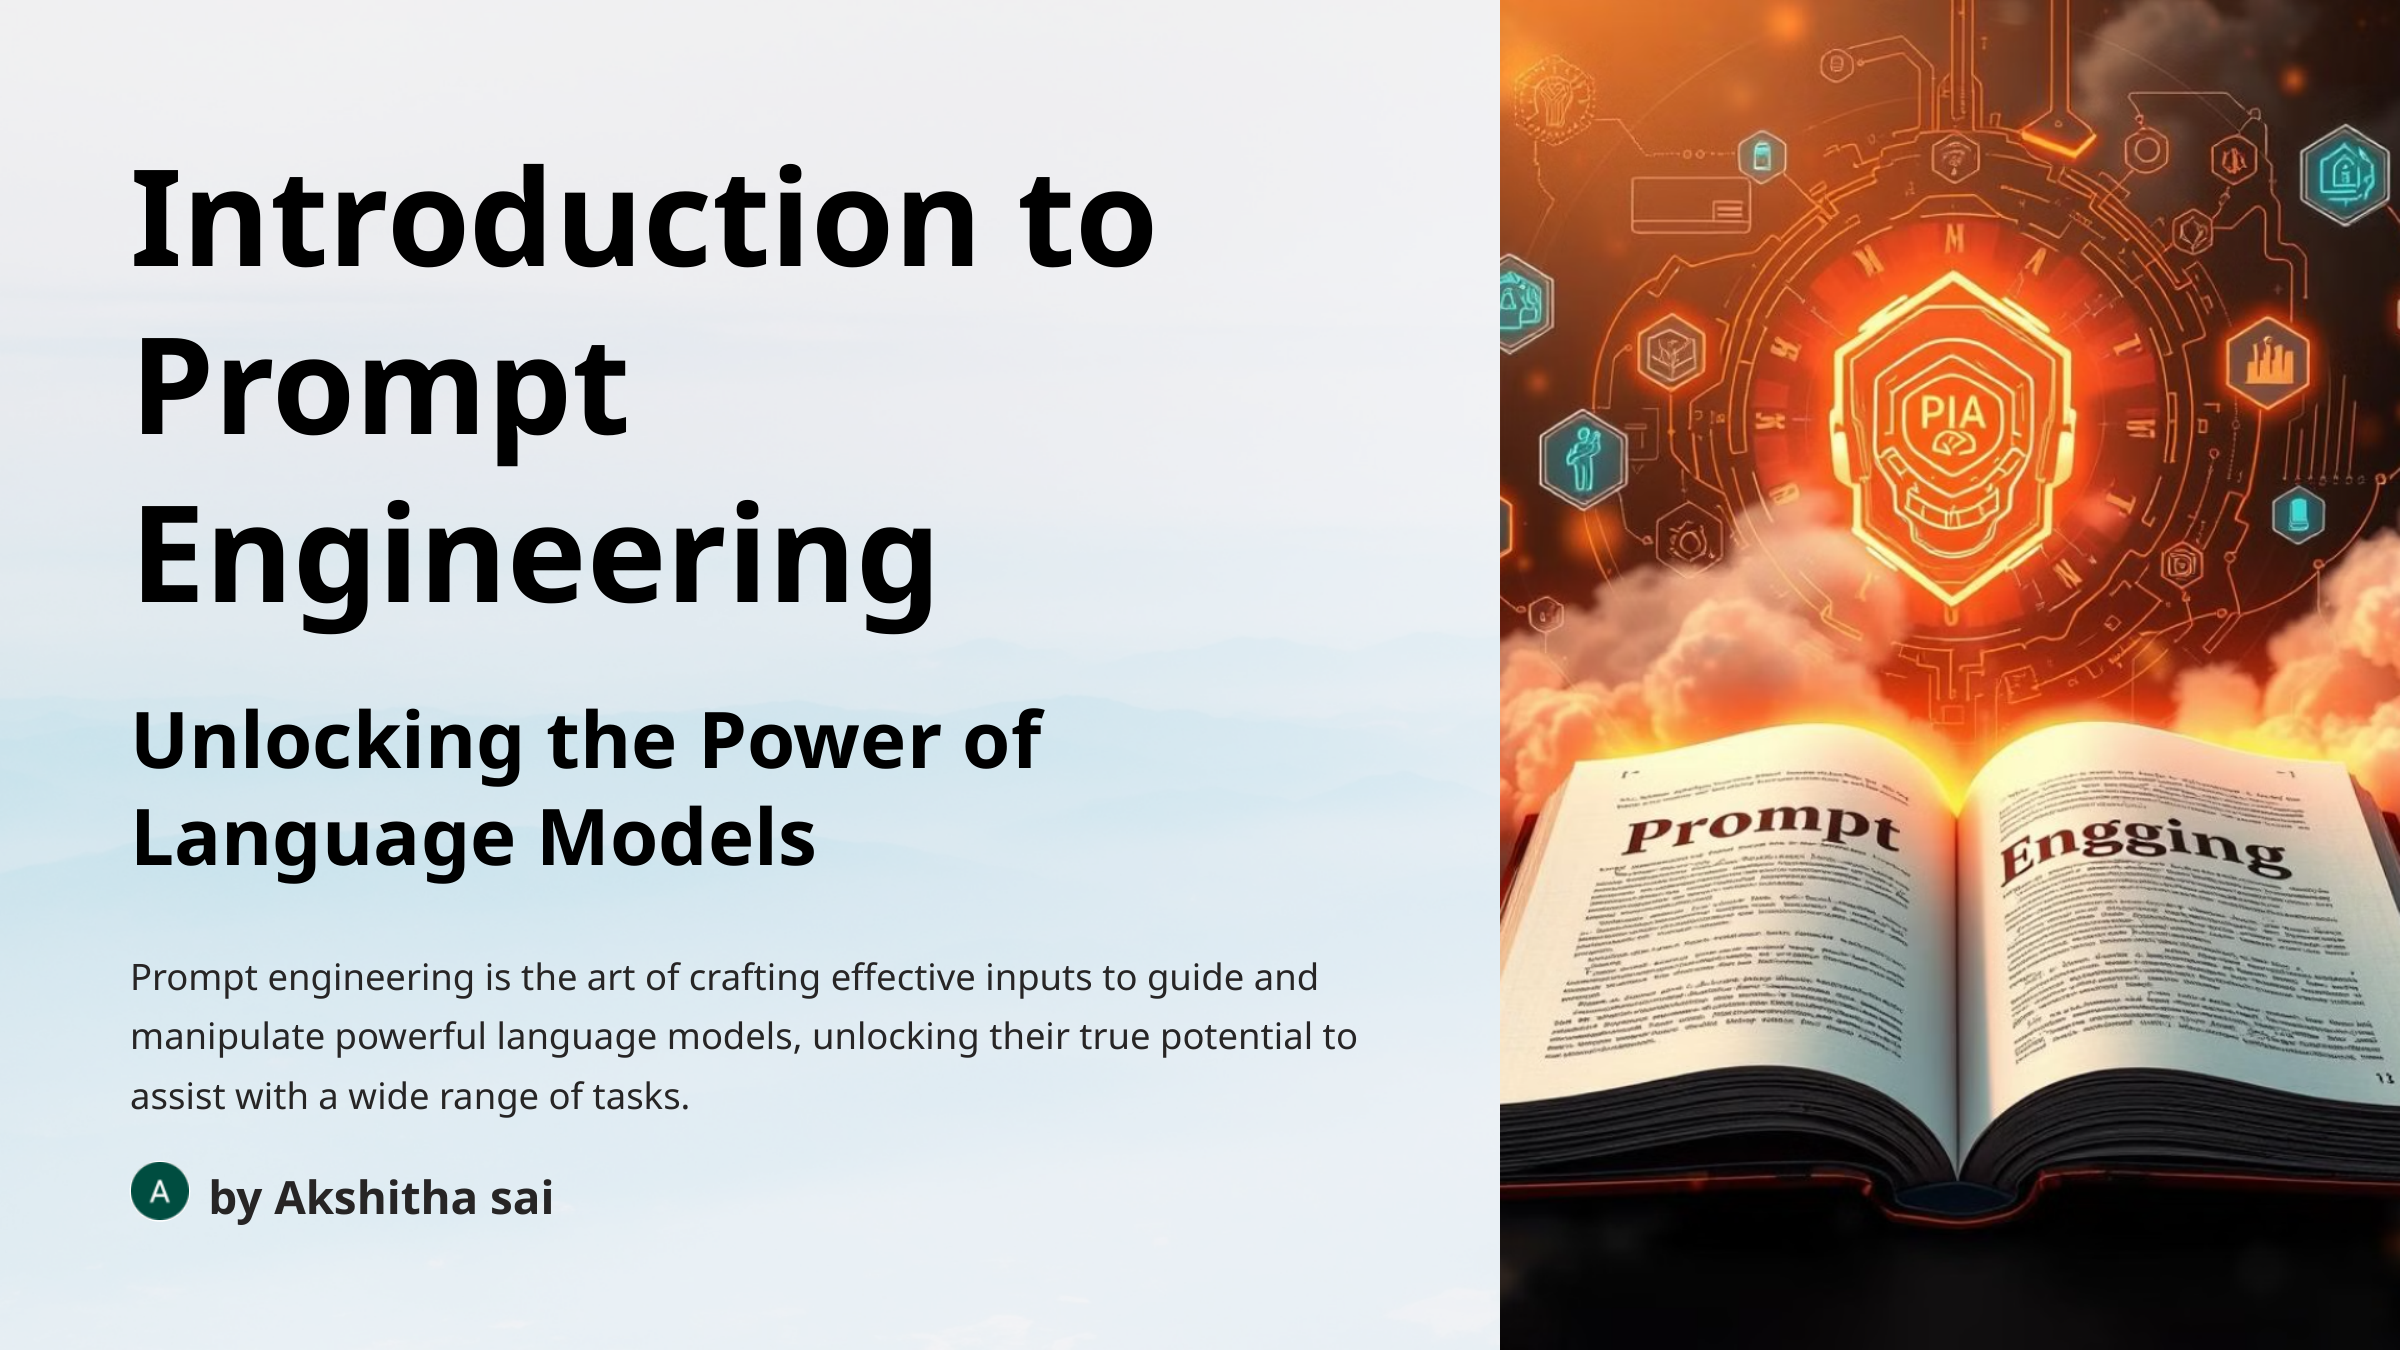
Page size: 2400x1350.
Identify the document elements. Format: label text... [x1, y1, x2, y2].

text_box by Akshitha sai [208, 1158, 555, 1224]
picture [1499, 0, 2400, 1350]
text_box Unlocking the Power of Language Models [130, 687, 1370, 883]
text_box Prompt engineering is the art of crafting effective inputs to guide and manipulate powerful language models, unlocking their true potential to assist with a wide range of tasks. [130, 938, 1370, 1117]
picture [131, 1162, 189, 1220]
text_box Introduction to Prompt Engineering [130, 126, 1370, 632]
